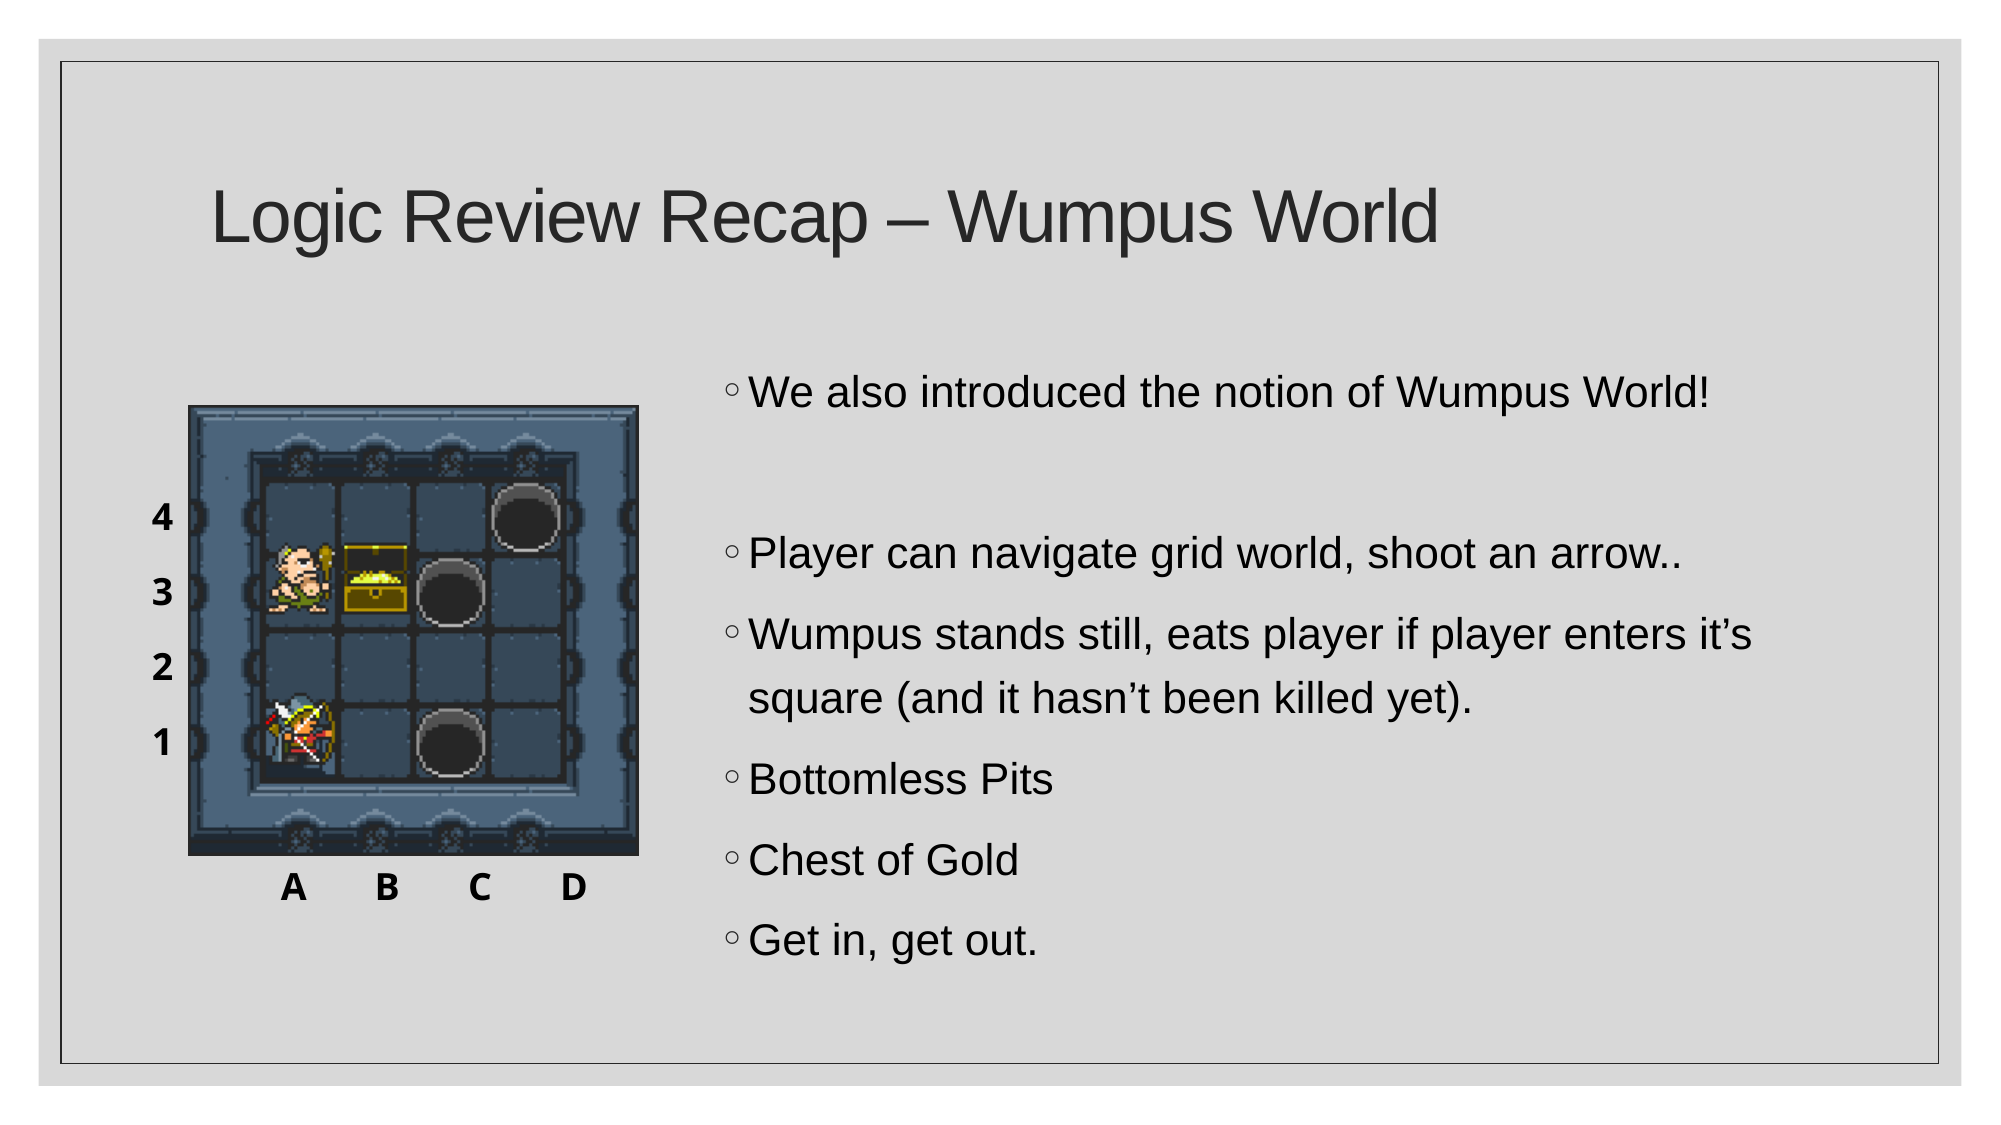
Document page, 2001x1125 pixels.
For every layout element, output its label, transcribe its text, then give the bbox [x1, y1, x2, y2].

list We also introduced the notion of Wumpus World! Player can navigate grid world, shoot an arrow.. Wumpus stands still, eats player if player enters it’s square (and it hasn’t been killed yet). Bottomless Pits Chest of Gold Get in, get out. [704, 345, 1825, 977]
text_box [121, 405, 639, 917]
title Logic Review Recap – Wumpus World [174, 105, 1825, 331]
